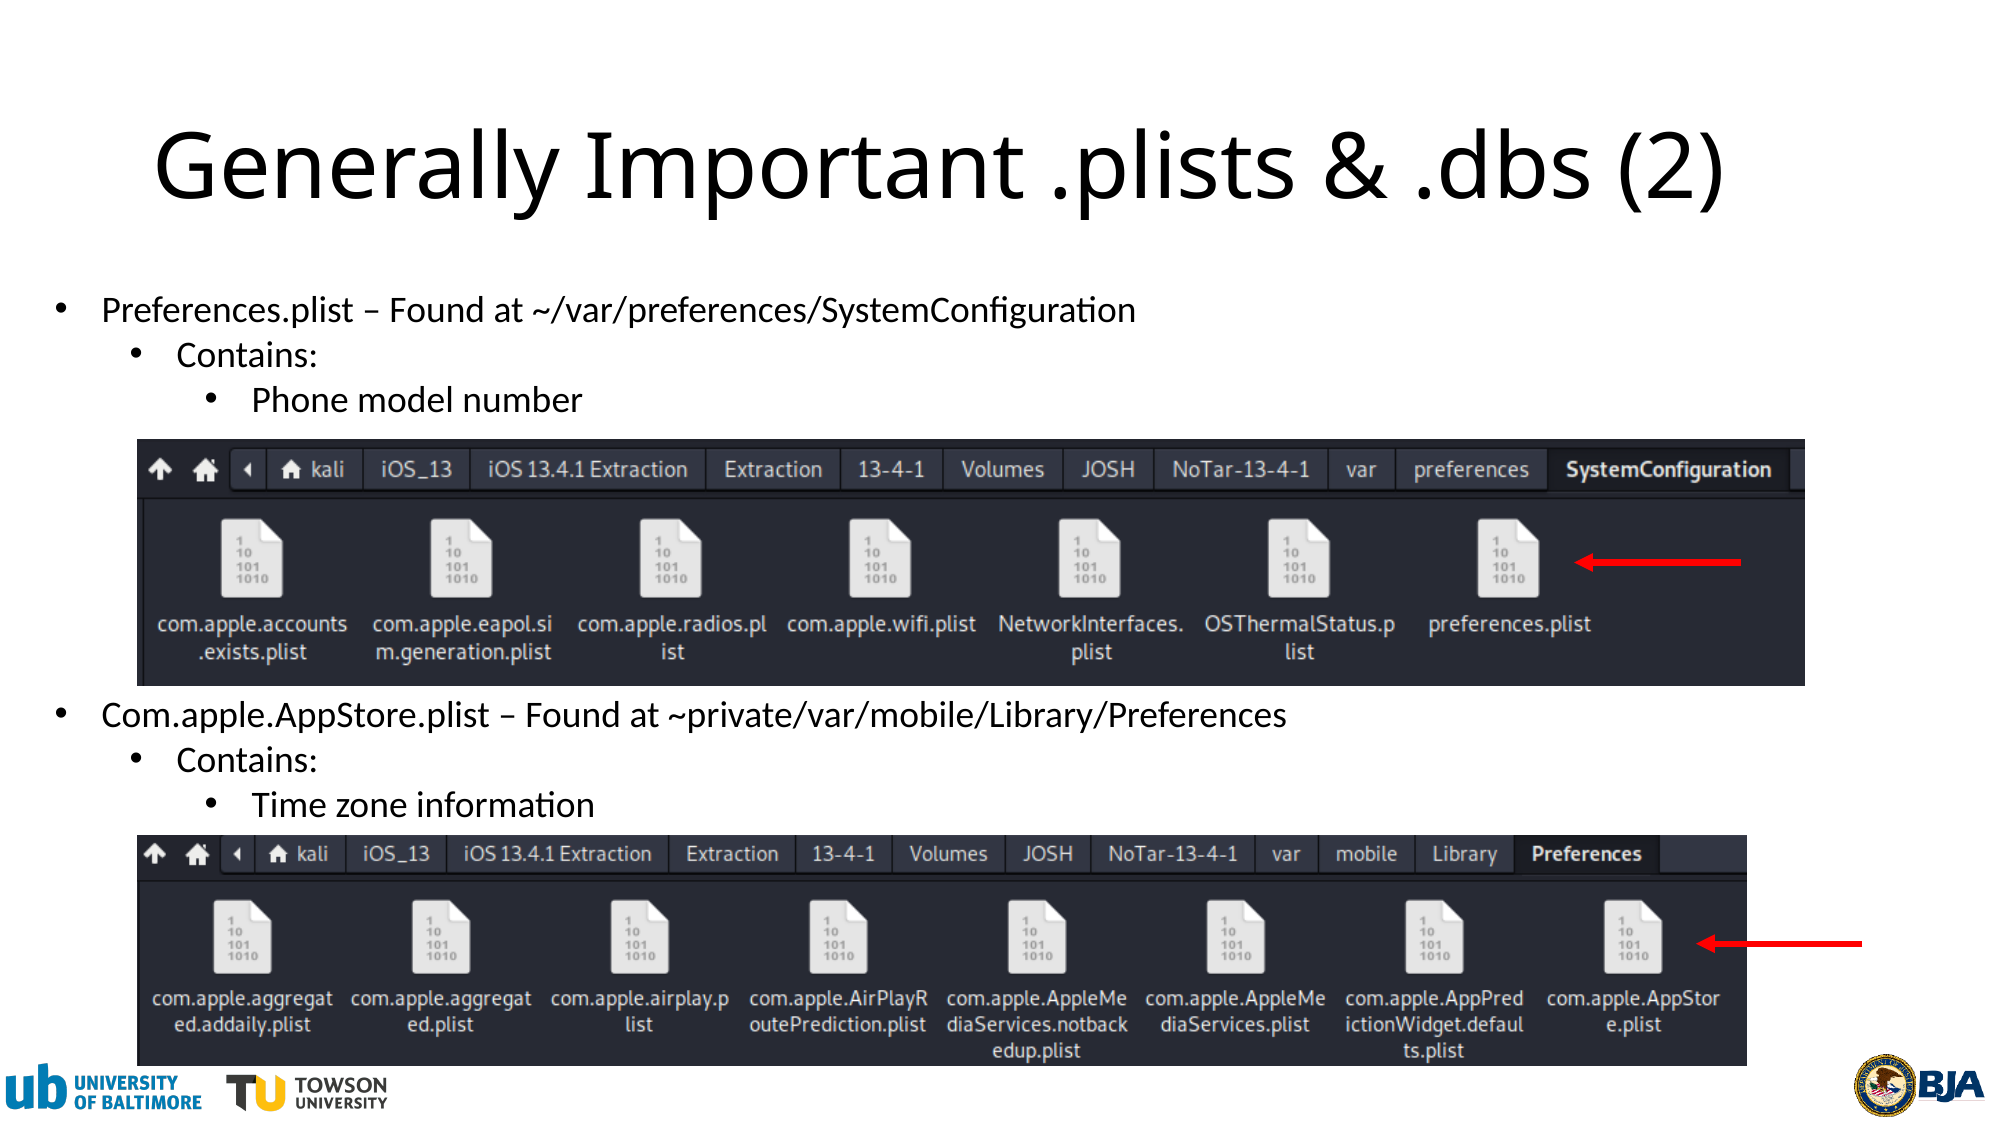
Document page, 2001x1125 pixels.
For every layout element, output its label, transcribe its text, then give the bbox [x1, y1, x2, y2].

title Generally Important .plists & .dbs (2) [137, 59, 1863, 278]
picture [0, 835, 1747, 1125]
picture [1854, 1054, 1986, 1117]
text_box Preferences.plist – Found at ~/var/preferences/SystemConfiguration Contains: Phone model number Com.apple.AppStore.plist – Found at ~private/var/mobile/Library/Preferences Contains: Time zone information [39, 277, 1304, 967]
picture [137, 439, 1805, 686]
